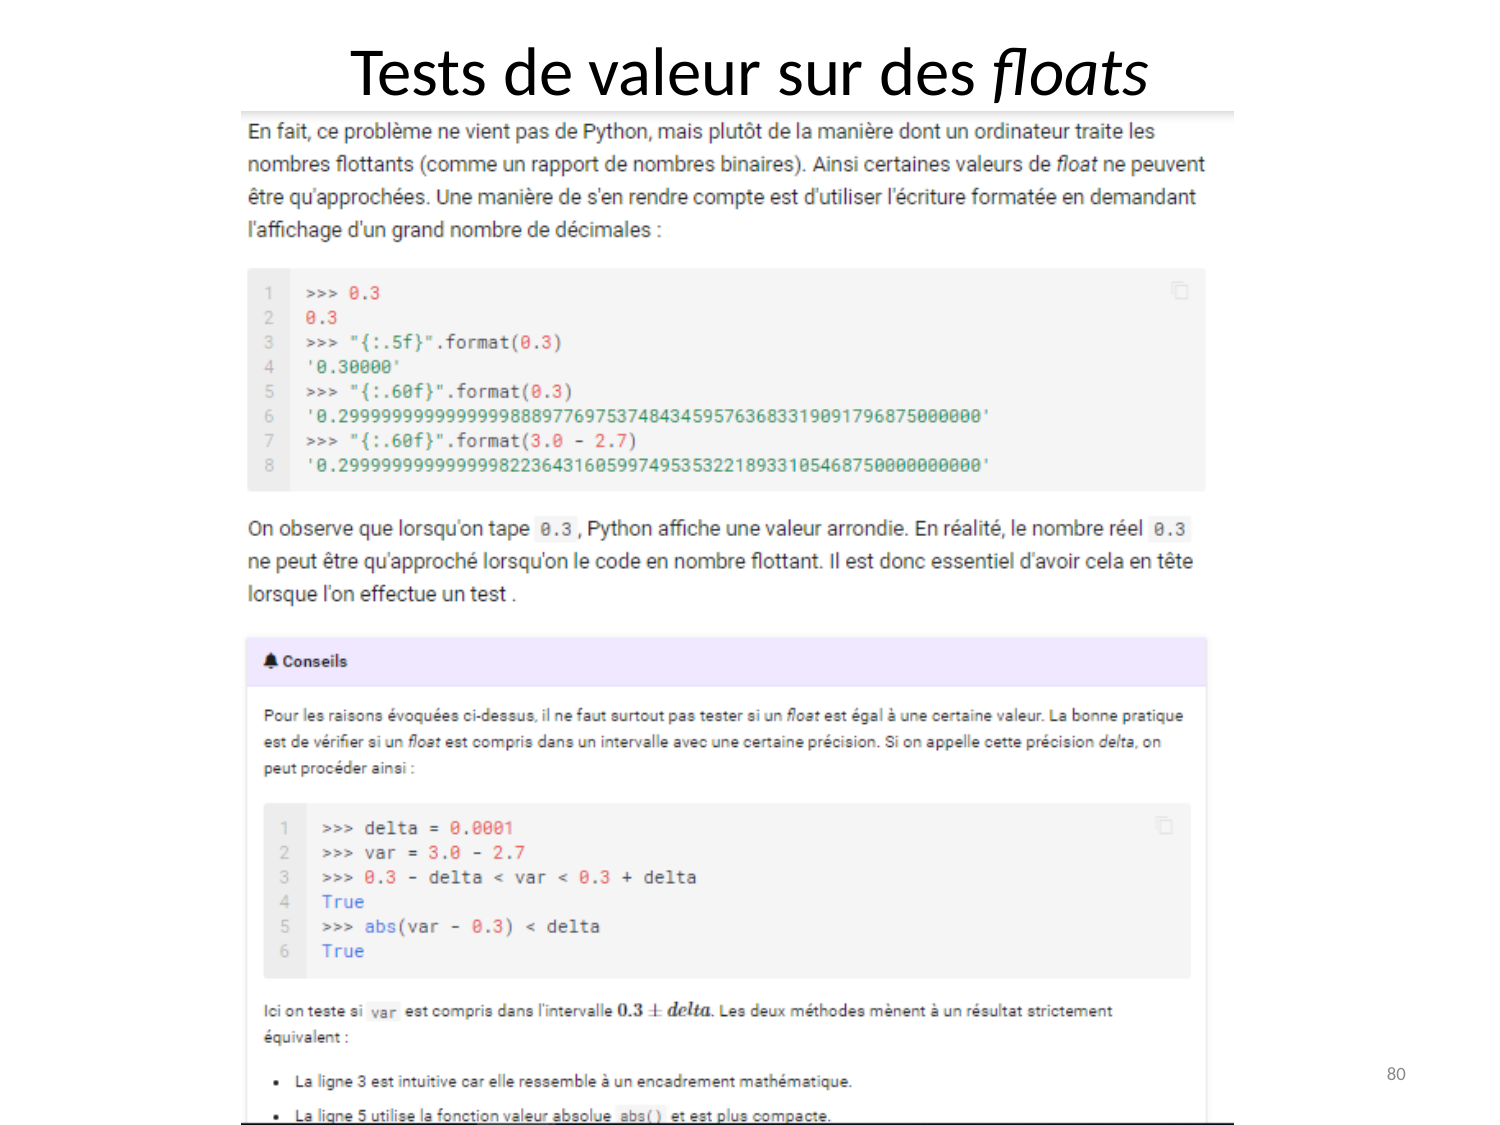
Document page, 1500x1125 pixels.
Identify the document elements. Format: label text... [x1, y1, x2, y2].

text_box 80 [1239, 1042, 1421, 1103]
title Tests de valeur sur des floats [103, 0, 1397, 146]
picture [240, 111, 1234, 1125]
